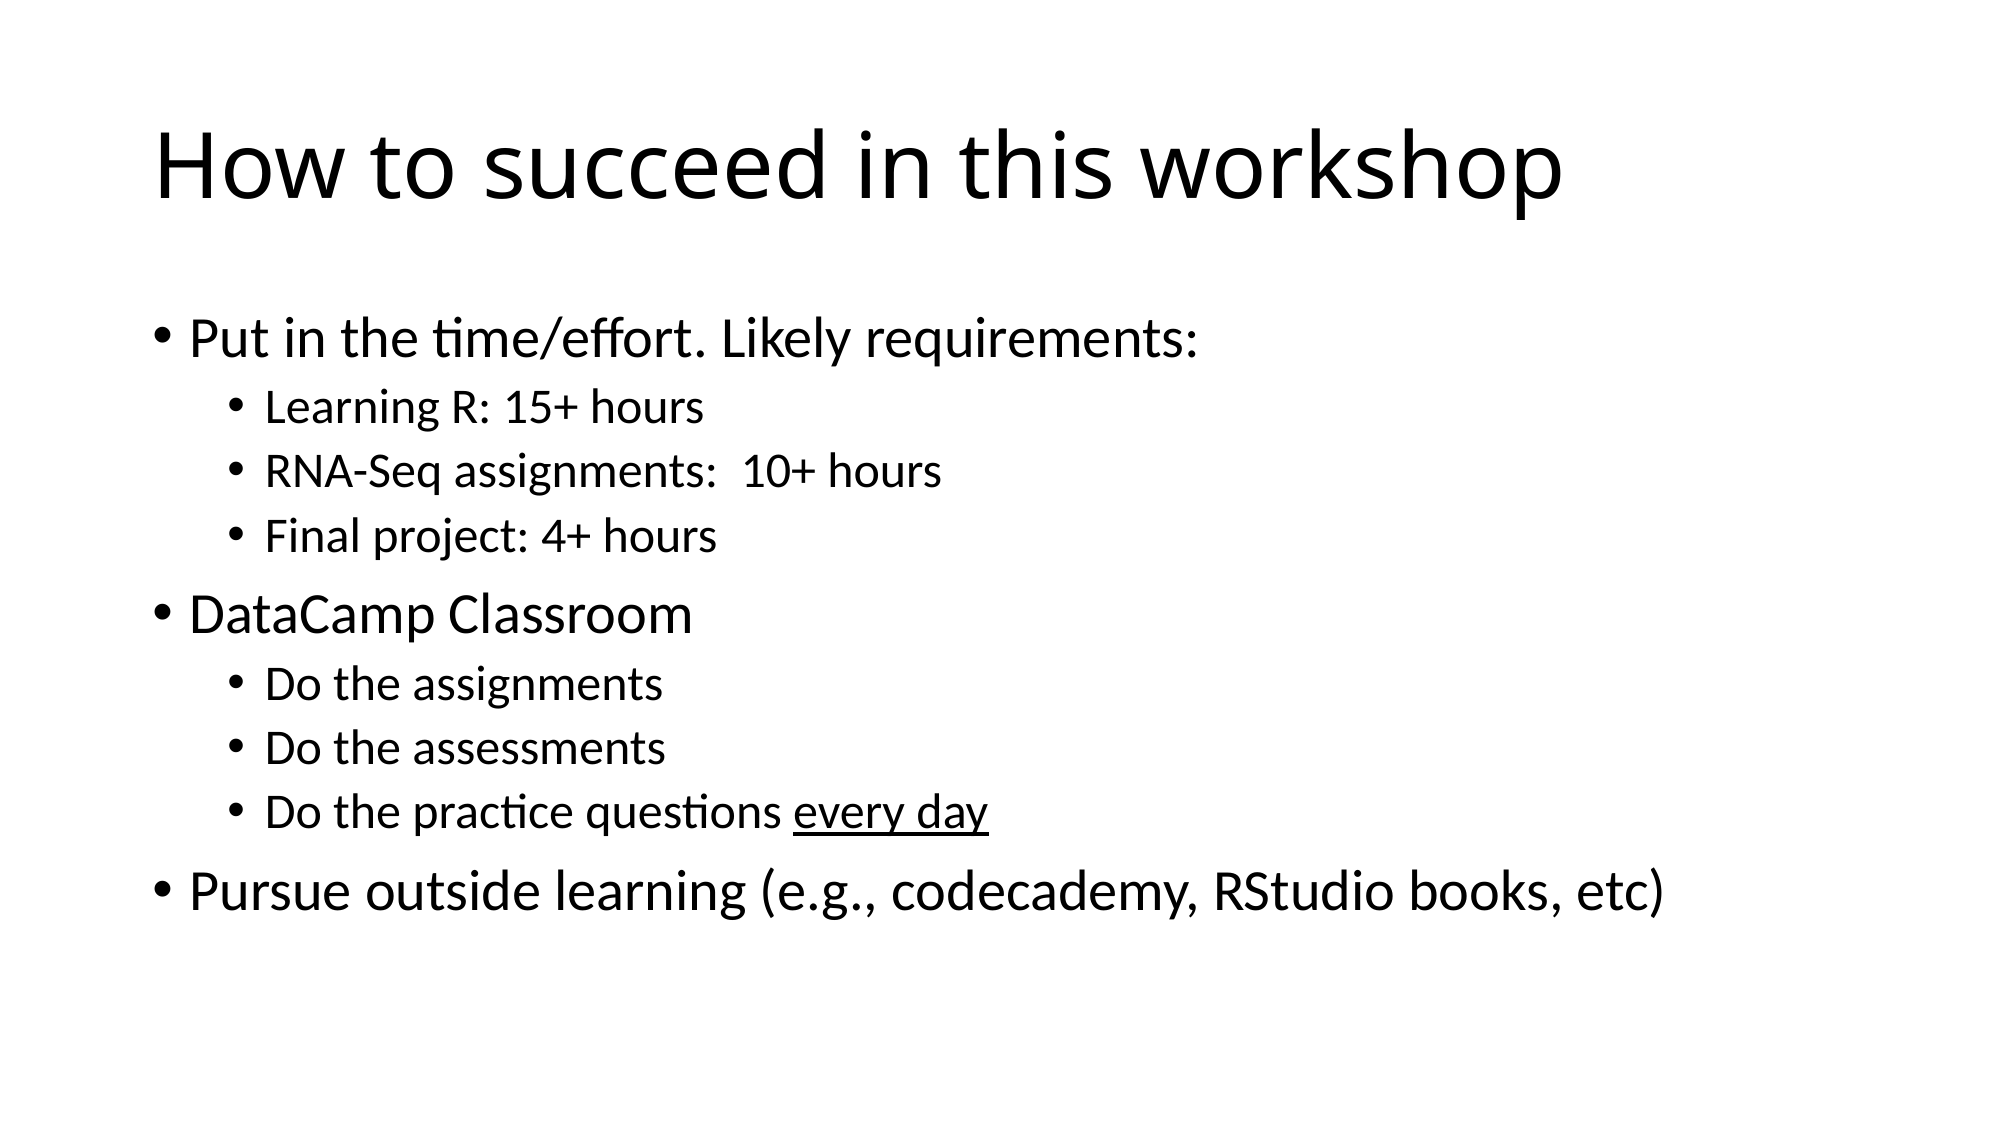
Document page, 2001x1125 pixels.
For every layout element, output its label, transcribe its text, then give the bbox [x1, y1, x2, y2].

list Put in the time/effort. Likely requirements: Learning R: 15+ hours RNA-Seq assignments: 10+ hours Final project: 4+ hours DataCamp Classroom Do the assignments Do the assessments Do the practice questions every day Pursue outside learning (e.g., codecademy, RStudio books, etc) [137, 299, 1863, 1109]
title How to succeed in this workshop [137, 59, 1863, 278]
